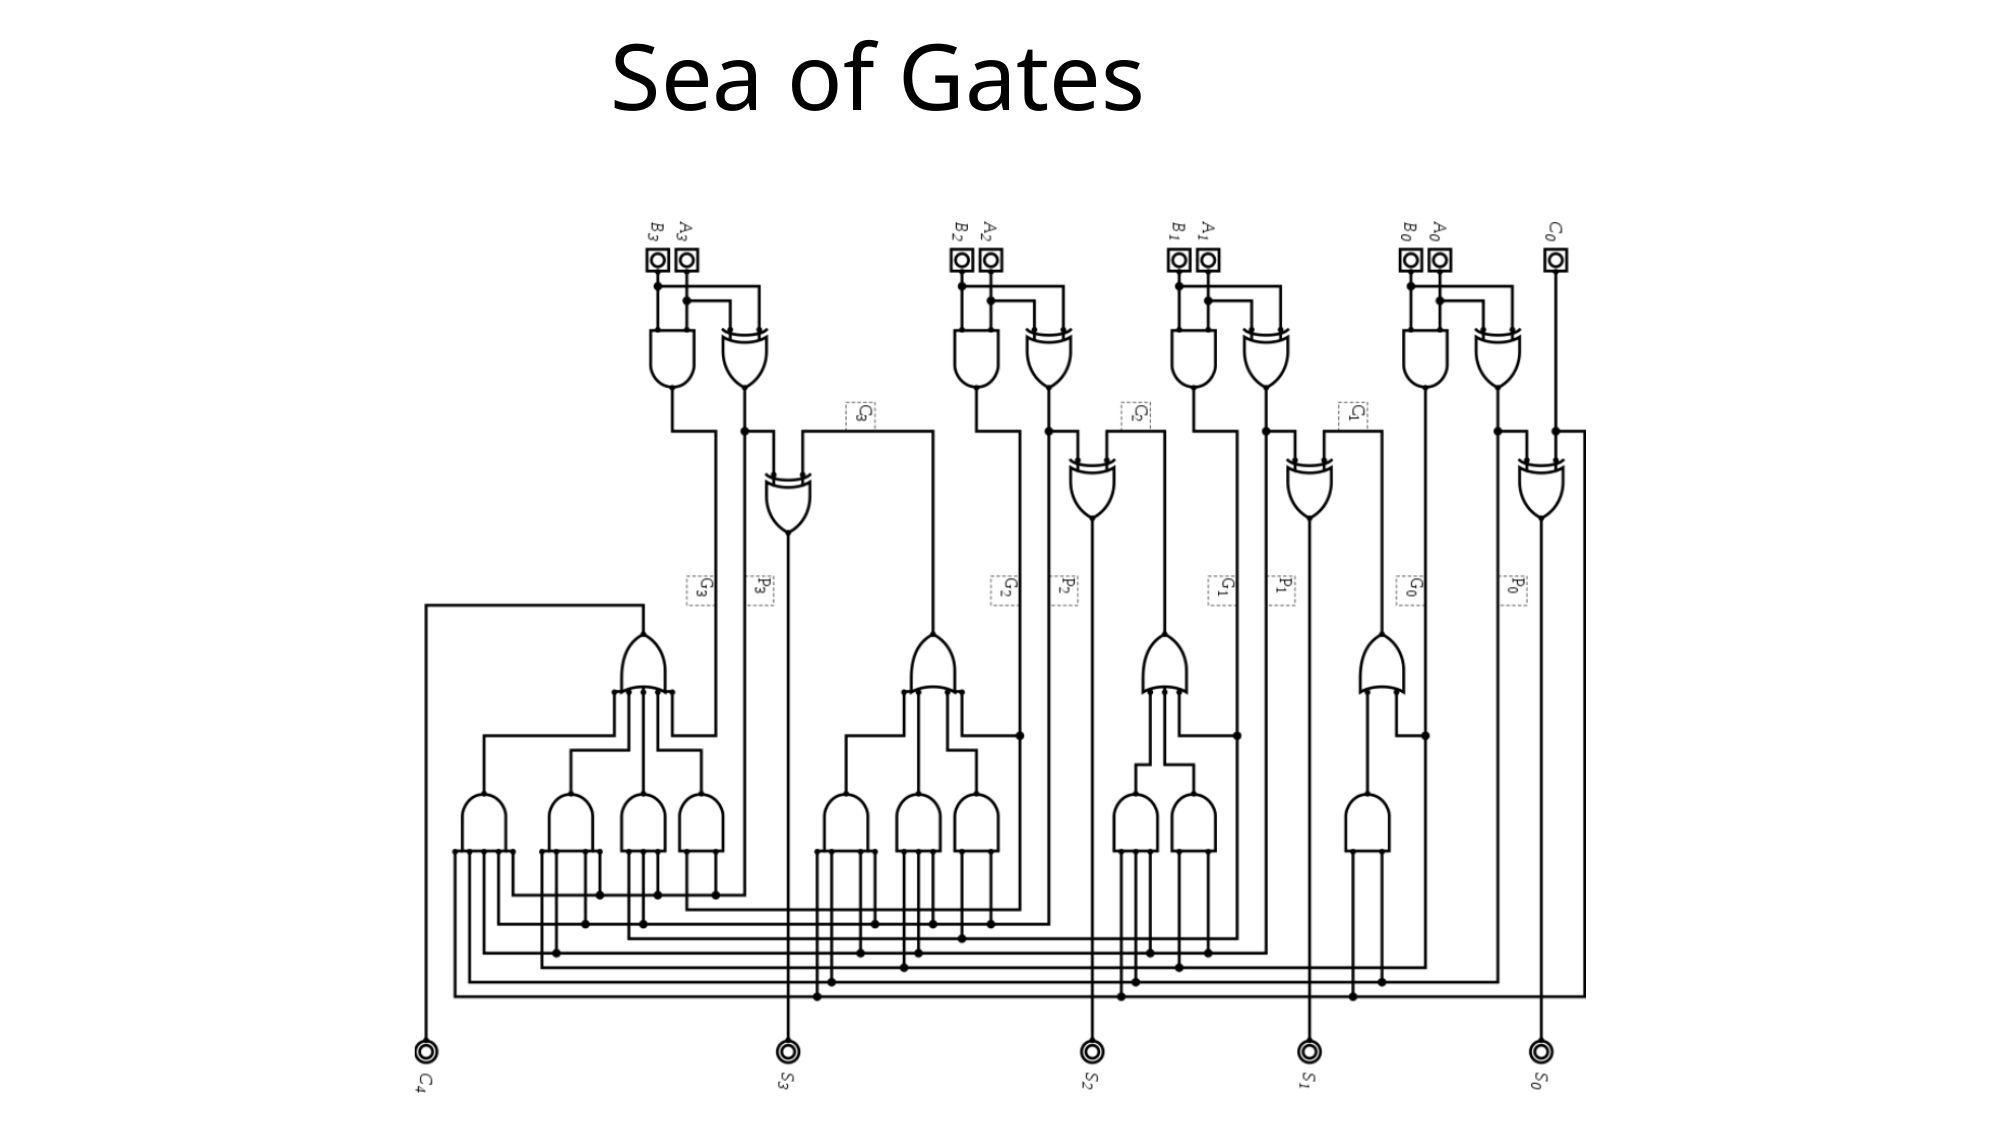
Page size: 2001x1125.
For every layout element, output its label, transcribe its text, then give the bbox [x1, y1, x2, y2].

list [559, 69, 1441, 1125]
picture [1441, 215, 1585, 1096]
picture [416, 215, 559, 1096]
title Sea of Gates [595, 6, 1600, 155]
